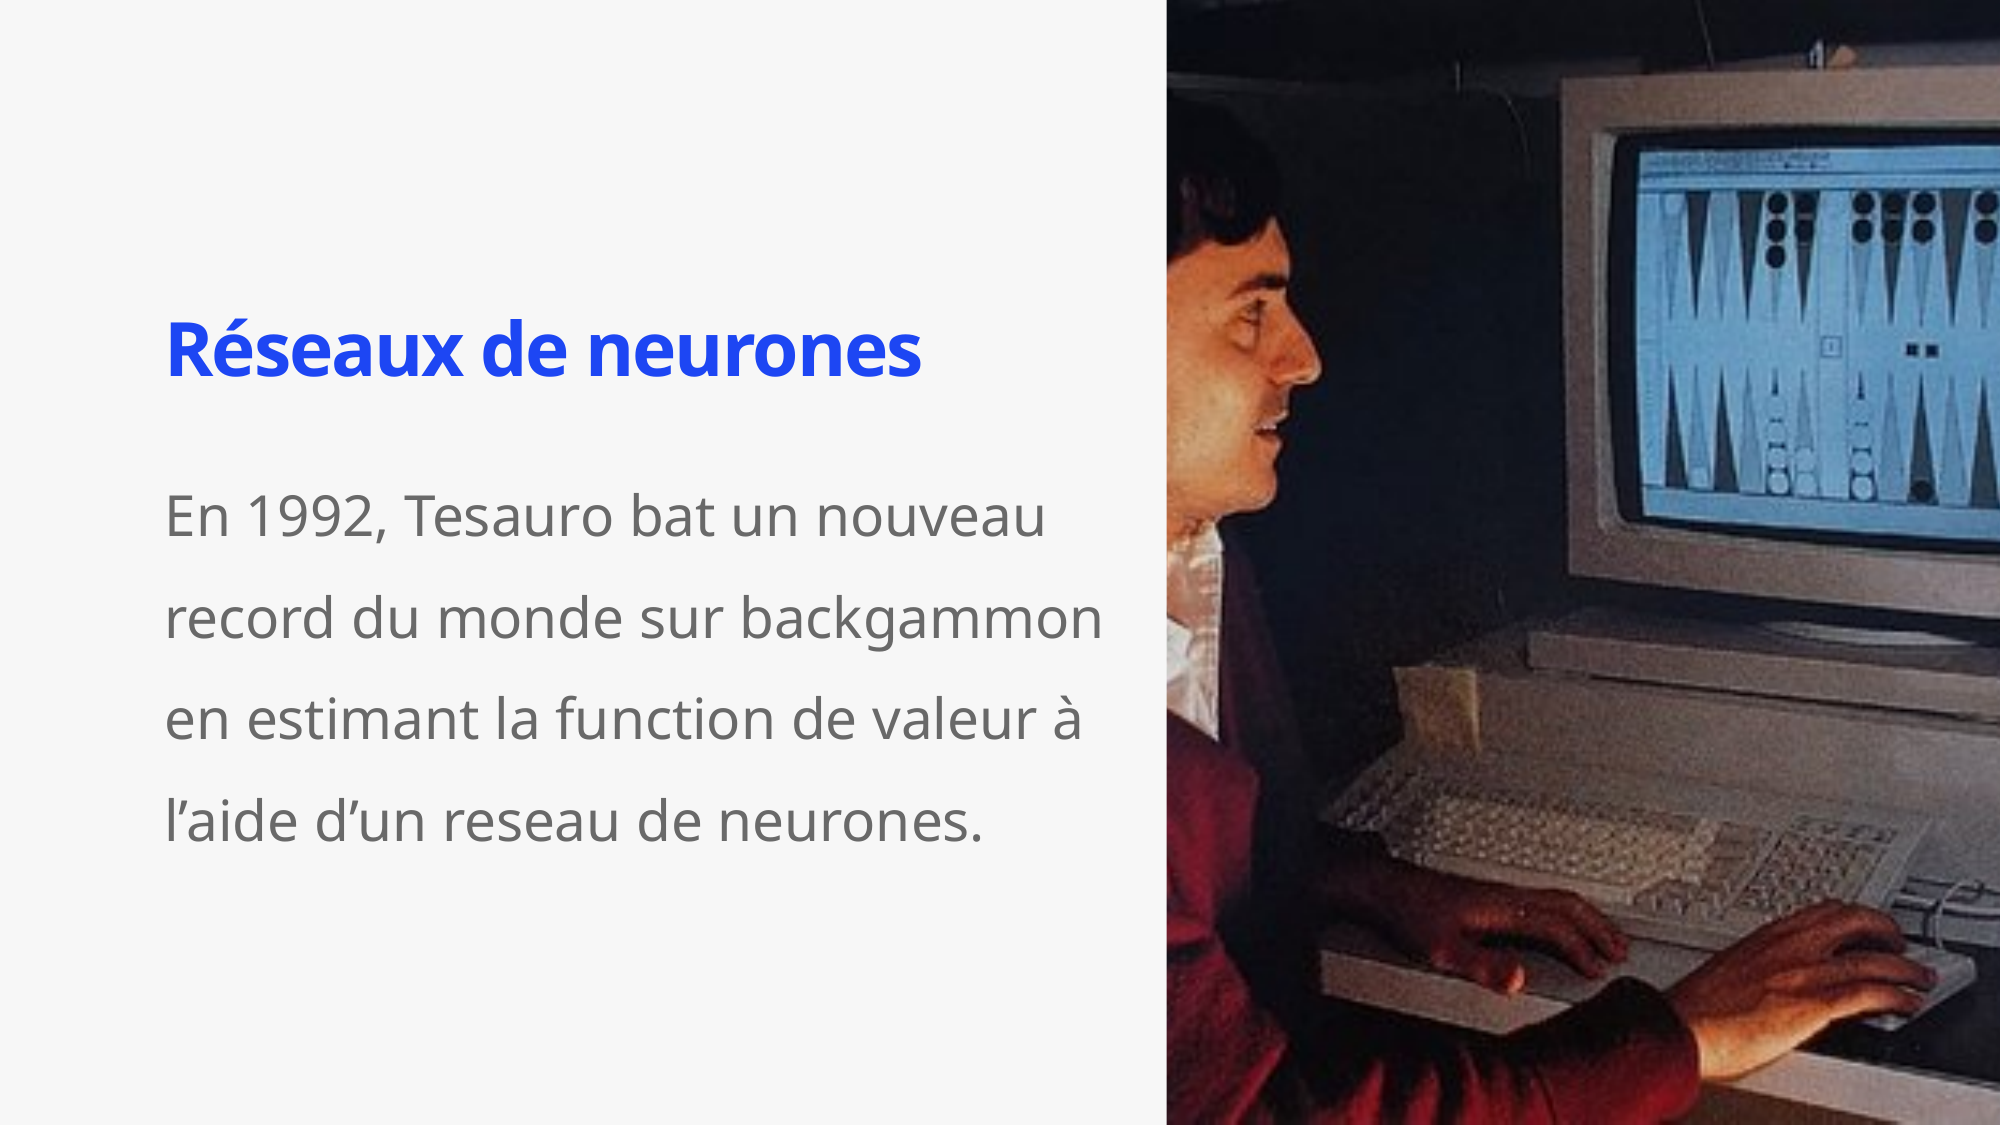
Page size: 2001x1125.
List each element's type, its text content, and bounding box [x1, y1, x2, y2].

list En 1992, Tesauro bat un nouveau record du monde sur backgammon en estimant la function de valeur à l’aide d’un reseau de neurones. [164, 398, 1106, 901]
picture [1166, 0, 2000, 1125]
title Réseaux de neurones [164, 279, 1097, 398]
